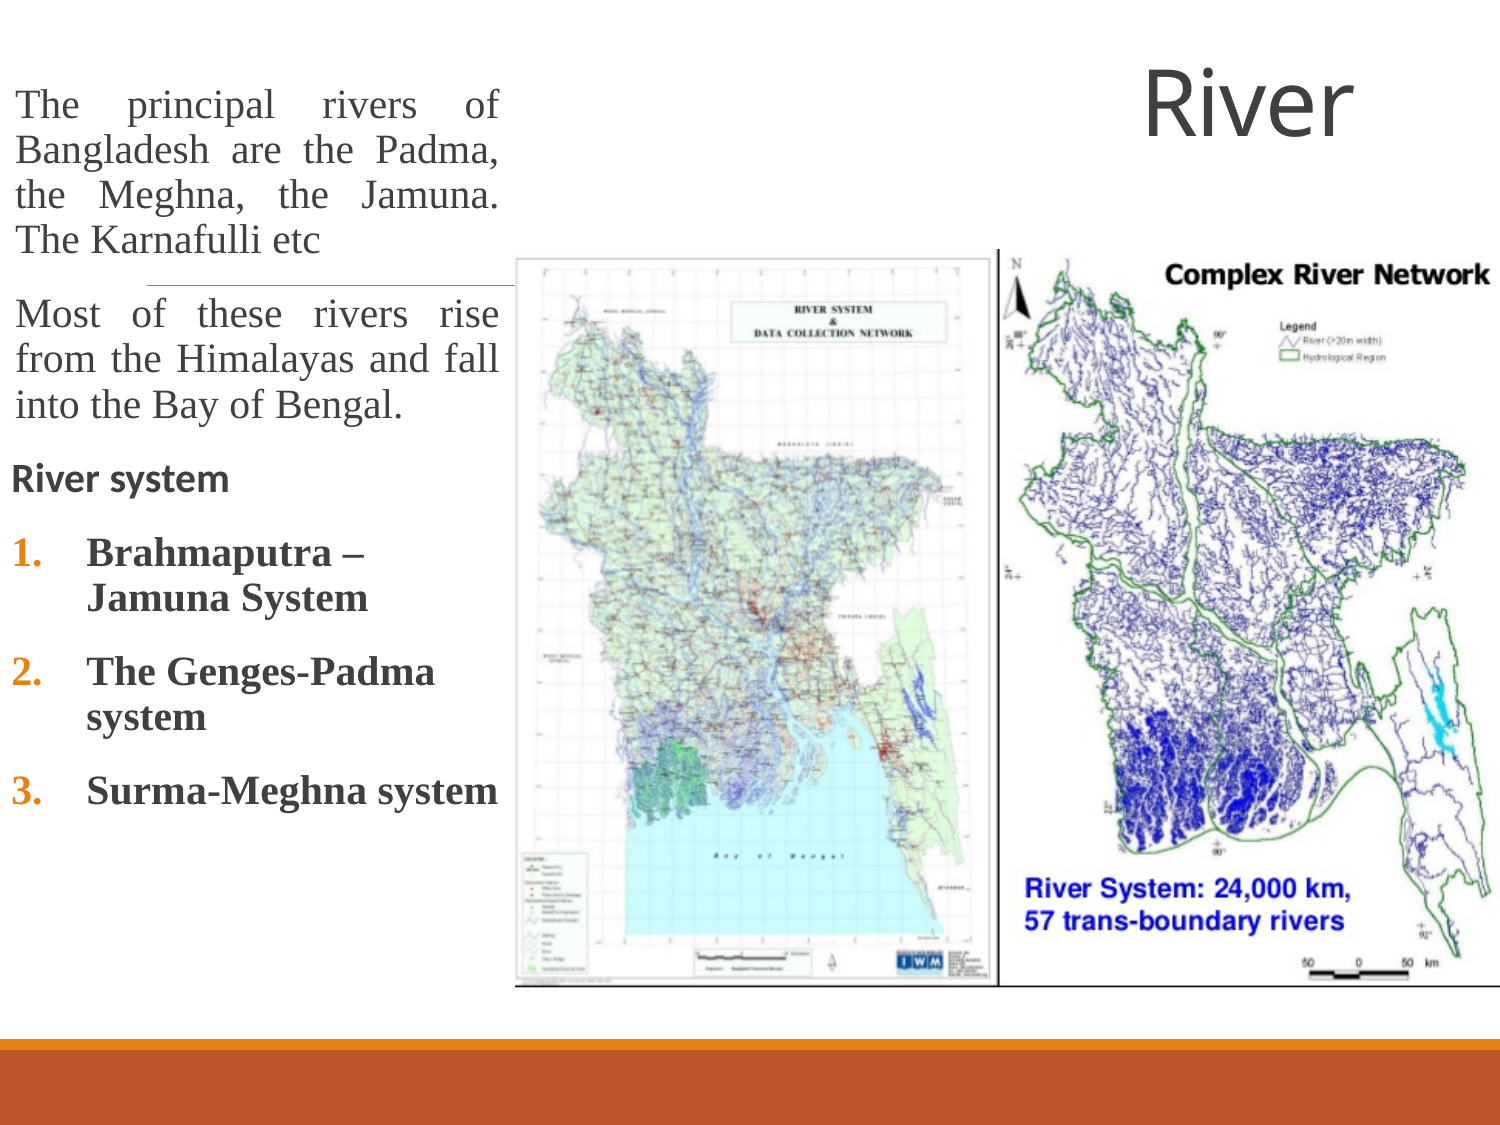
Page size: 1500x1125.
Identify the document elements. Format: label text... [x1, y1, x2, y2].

picture [515, 249, 1500, 990]
title River [1125, 47, 1373, 163]
list The principal rivers of Bangladesh are the Padma, the Meghna, the Jamuna. The Karnafulli etc Most of these rivers rise from the Himalayas and fall into the Bay of Bengal. River system Brahmaputra –Jamuna System The Genges-Padma system Surma-Meghna system [0, 75, 500, 1125]
